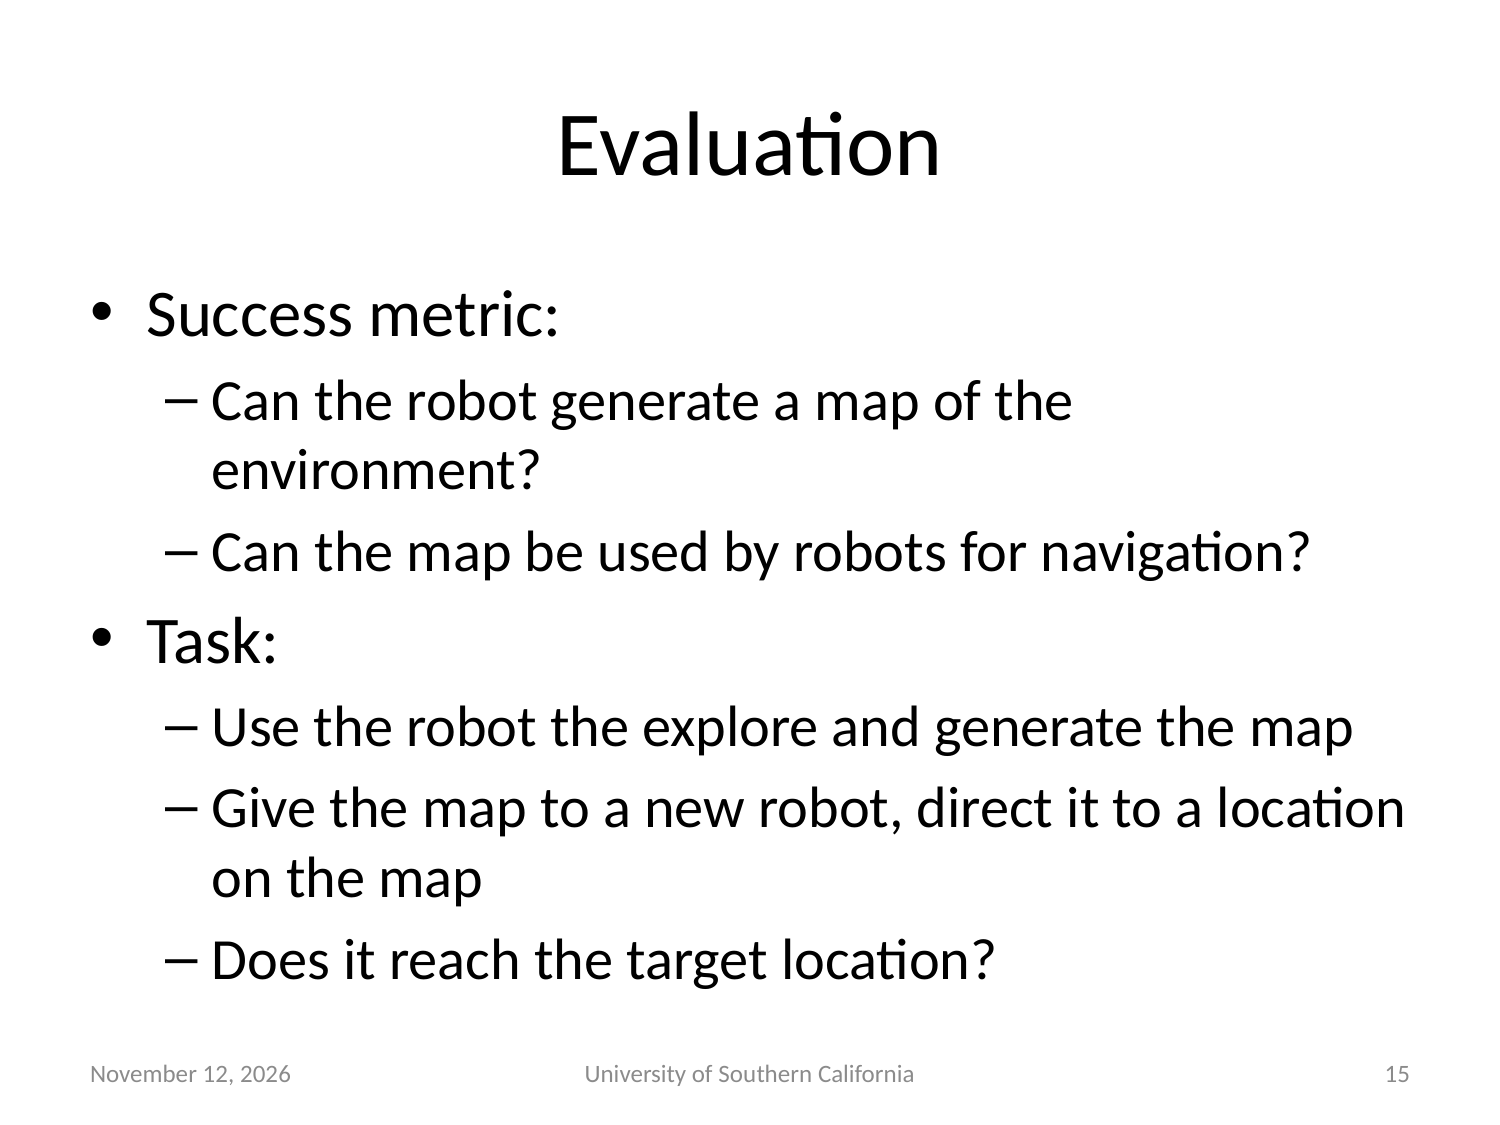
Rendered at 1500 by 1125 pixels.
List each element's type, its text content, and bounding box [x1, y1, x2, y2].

list Success metric: Can the robot generate a map of the environment? Can the map be used by robots for navigation? Task: Use the robot the explore and generate the map Give the map to a new robot, direct it to a location on the map Does it reach the target location? [75, 262, 1425, 1005]
title Evaluation [75, 45, 1425, 233]
footer University of Southern California [512, 1042, 988, 1103]
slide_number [75, 1042, 425, 1103]
slide_number 15 [1074, 1042, 1425, 1103]
